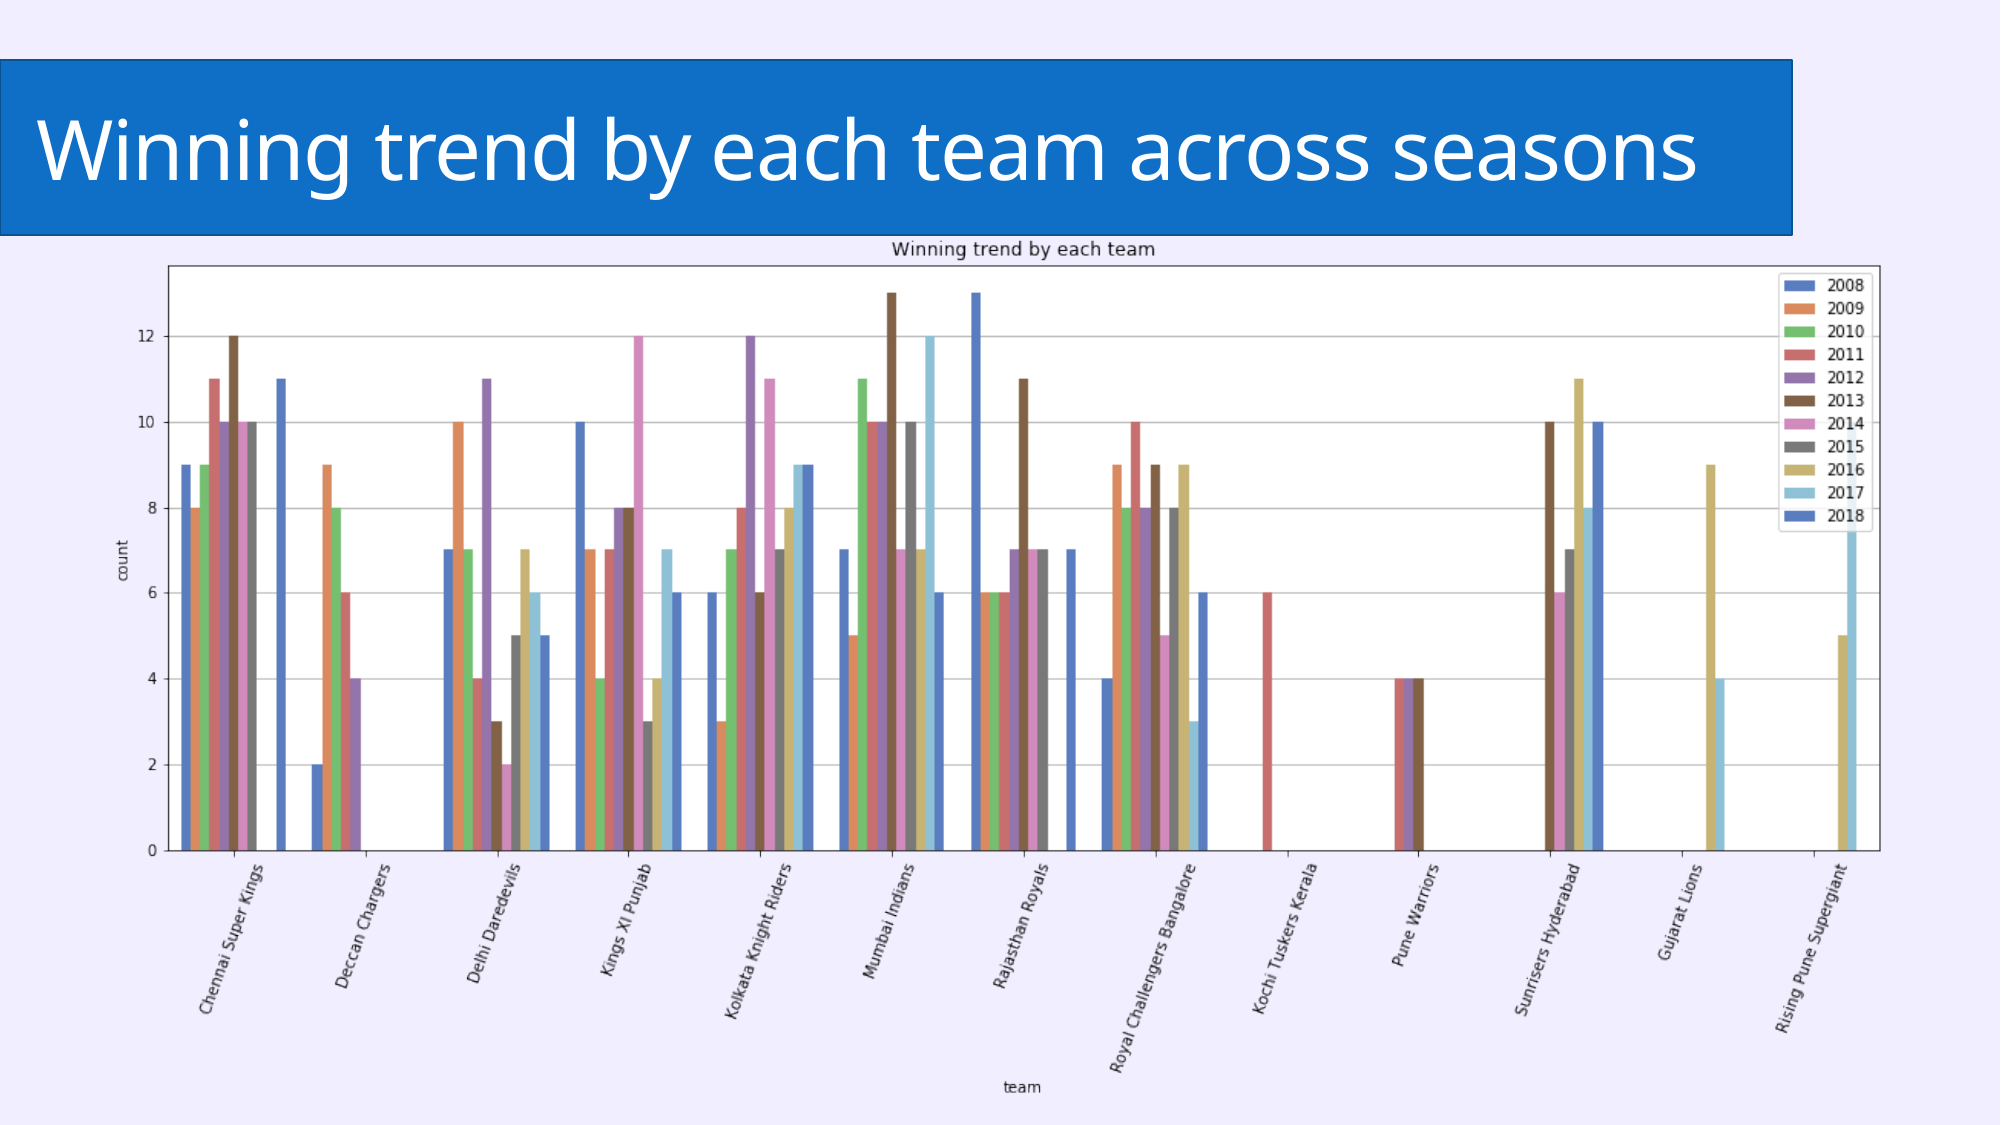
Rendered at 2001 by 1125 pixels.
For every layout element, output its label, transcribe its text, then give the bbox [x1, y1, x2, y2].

text_box Winning trend by each team across seasons [0, 59, 1793, 236]
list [105, 229, 1895, 1107]
